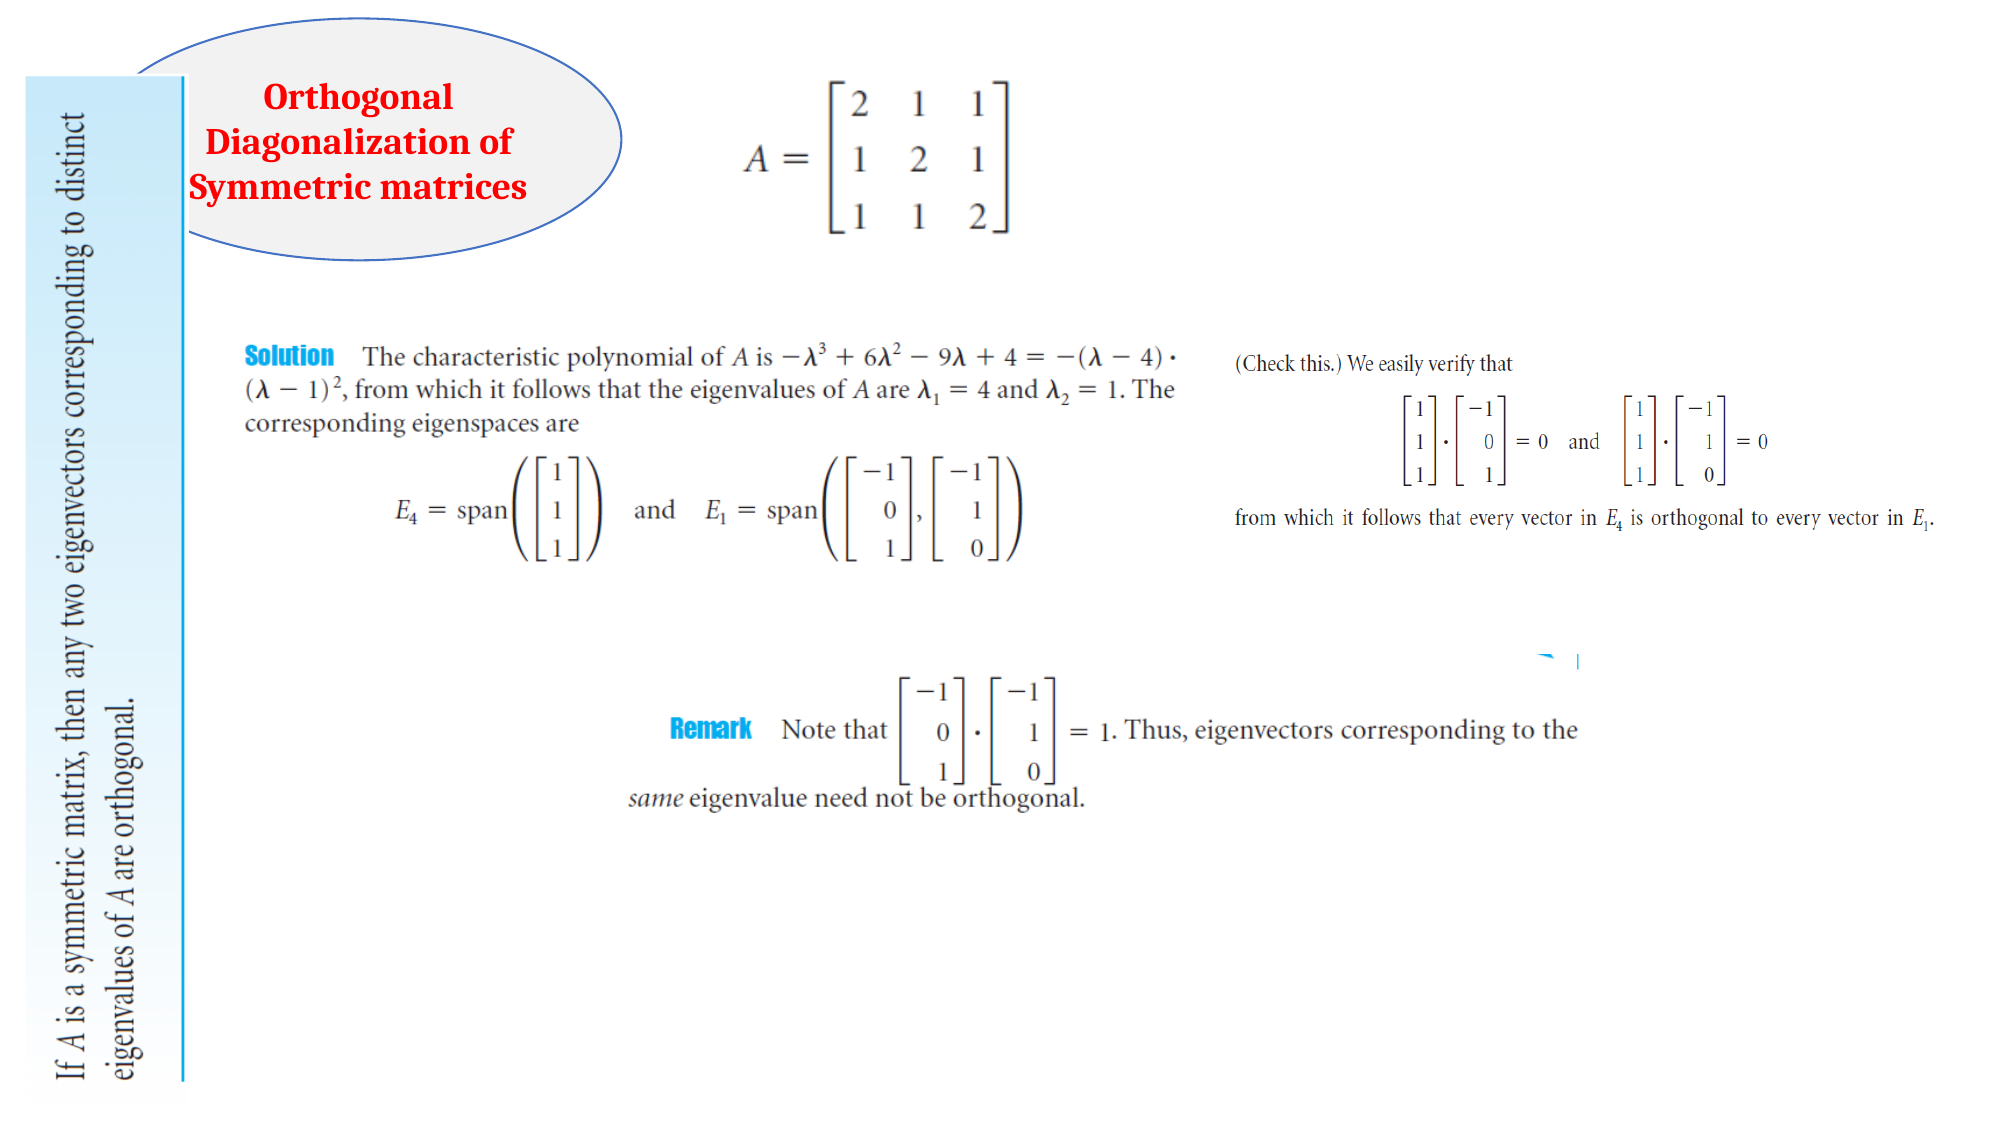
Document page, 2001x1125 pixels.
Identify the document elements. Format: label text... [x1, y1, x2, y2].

picture [0, 74, 1586, 1106]
text_box Orthogonal Diagonalization of Symmetric matrices [137, 17, 623, 262]
picture [1234, 351, 1961, 533]
picture [718, 59, 1046, 249]
